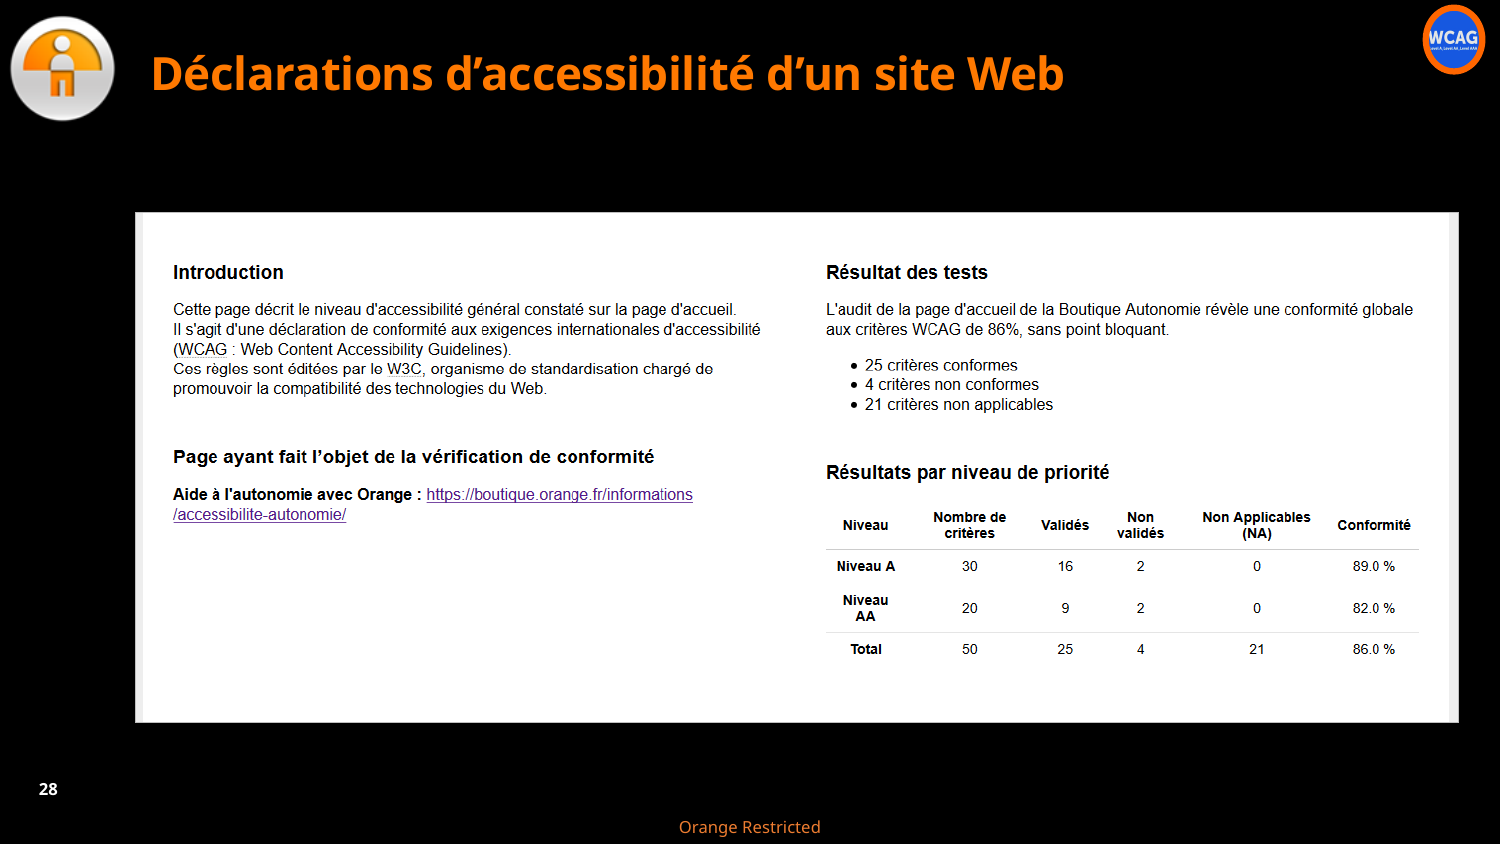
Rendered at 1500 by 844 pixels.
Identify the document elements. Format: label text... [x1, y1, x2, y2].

picture [0, 4, 126, 127]
title Déclarations d’accessibilité d’un site Web [135, 43, 1459, 166]
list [135, 212, 1459, 723]
text_box [1423, 5, 1485, 74]
